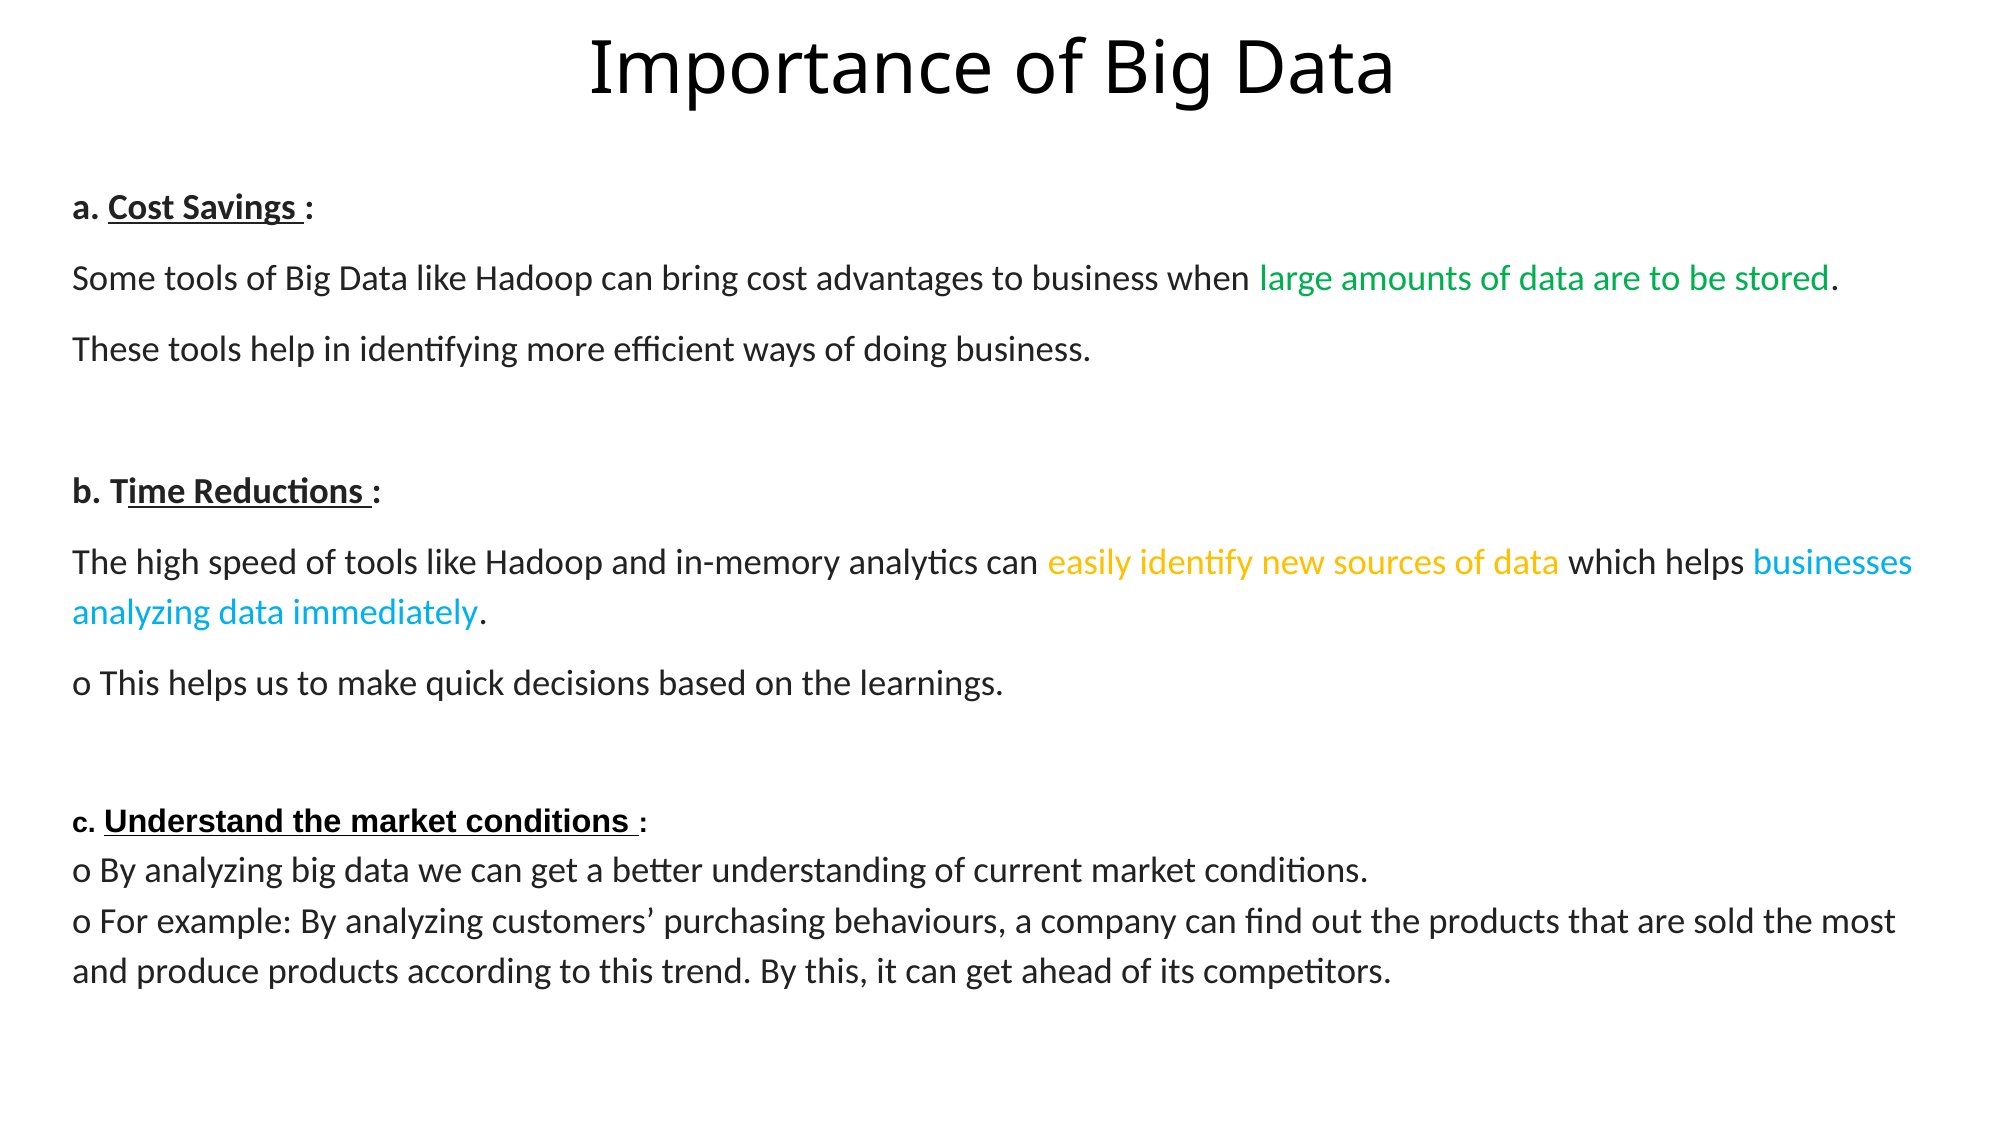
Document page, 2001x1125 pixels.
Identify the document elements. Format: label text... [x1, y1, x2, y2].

title Importance of Big Data [281, 21, 1706, 118]
subtitle a. Cost Savings : Some tools of Big Data like Hadoop can bring cost advantages to business when large amounts of data are to be stored. These tools help in identifying more efficient ways of doing business. b. Time Reductions : The high speed of tools like Hadoop and in-memory analytics can easily identify new sources of data which helps businesses analyzing data immediately. o This helps us to make quick decisions based on the learnings. c. Understand the market conditions : o By analyzing big data we can get a better understanding of current market conditions. o For example: By analyzing customers’ purchasing behaviours, a company can find out the products that are sold the most and produce products according to this trend. By this, it can get ahead of its competitors. [57, 168, 1960, 1000]
